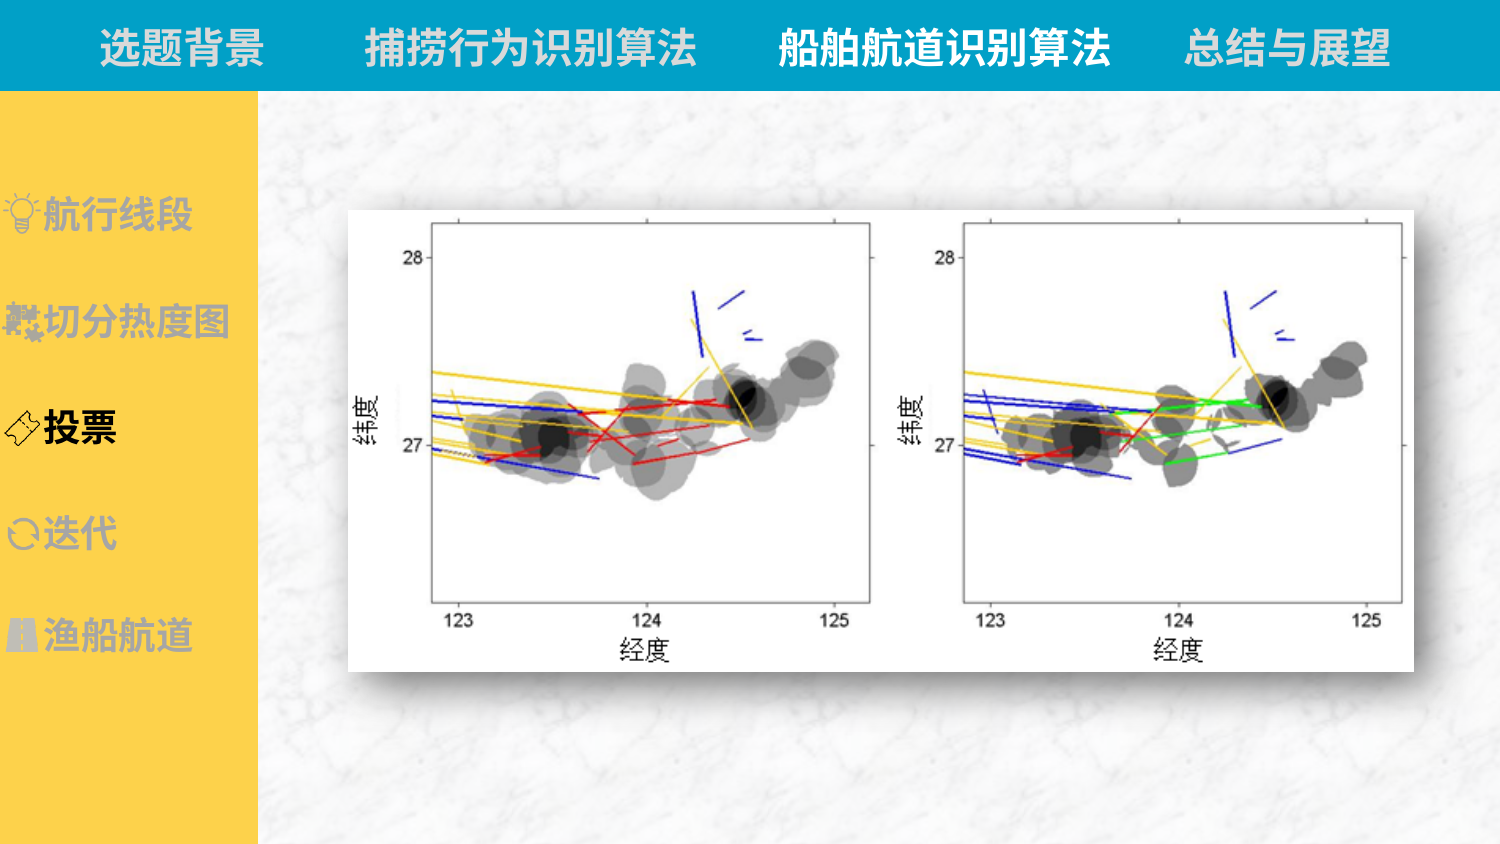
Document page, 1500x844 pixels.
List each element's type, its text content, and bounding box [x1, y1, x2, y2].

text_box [0, 91, 257, 844]
text_box 总结与展望 [1169, 13, 1408, 79]
text_box [0, 0, 1500, 91]
text_box 船舶航道识别算法 [763, 13, 1128, 79]
text_box 选题背景 [84, 13, 282, 79]
text_box 捕捞行为识别算法 [349, 13, 714, 79]
picture [348, 210, 1414, 672]
